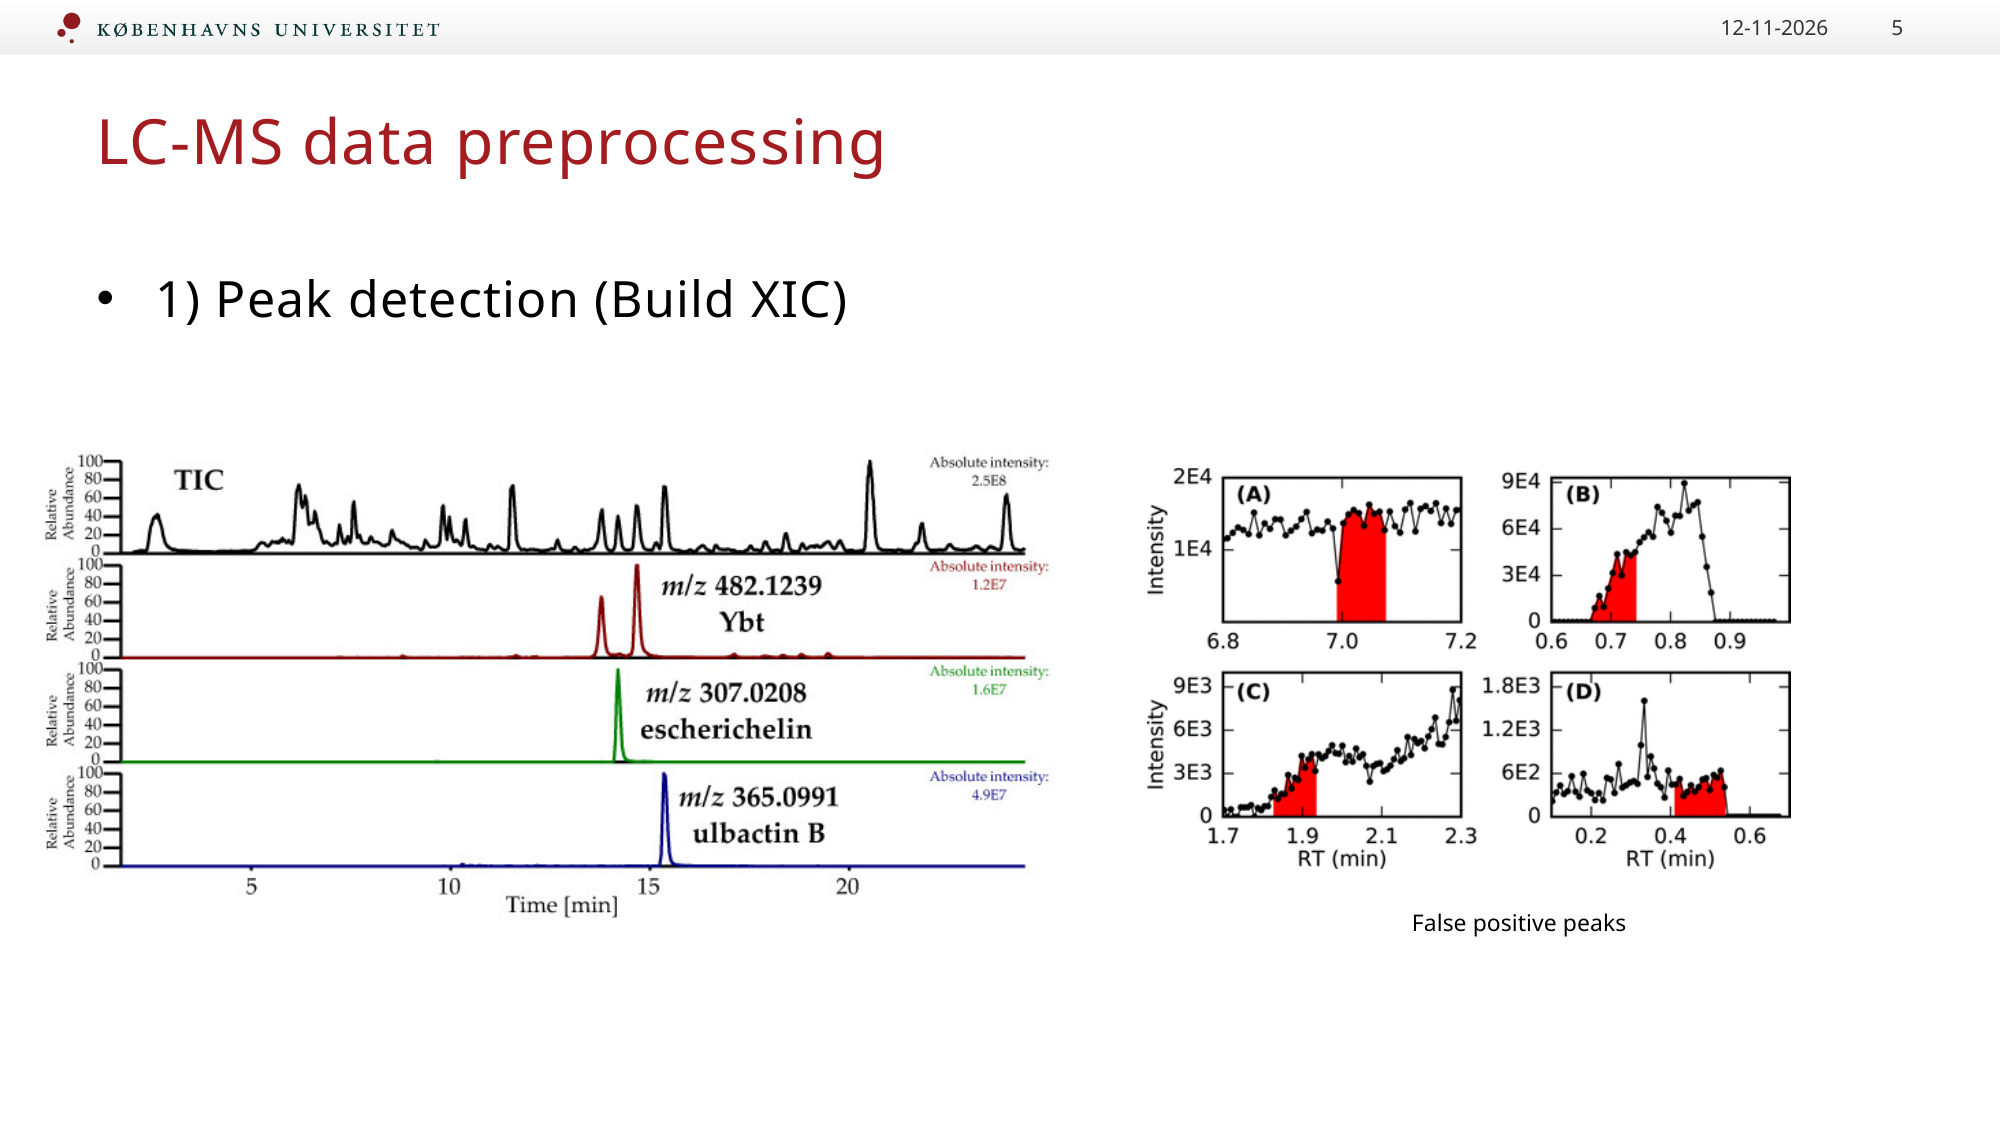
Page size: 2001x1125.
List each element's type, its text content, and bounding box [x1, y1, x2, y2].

picture [91, 15, 476, 42]
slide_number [1694, 14, 1829, 43]
picture [1147, 468, 1791, 869]
title LC-MS data preprocessing [96, 101, 1904, 244]
picture [40, 449, 1053, 923]
list 1) Peak detection (Build XIC) [96, 267, 1904, 1034]
text_box False positive peaks [1411, 908, 1649, 936]
slide_number 5 [1840, 14, 1904, 43]
